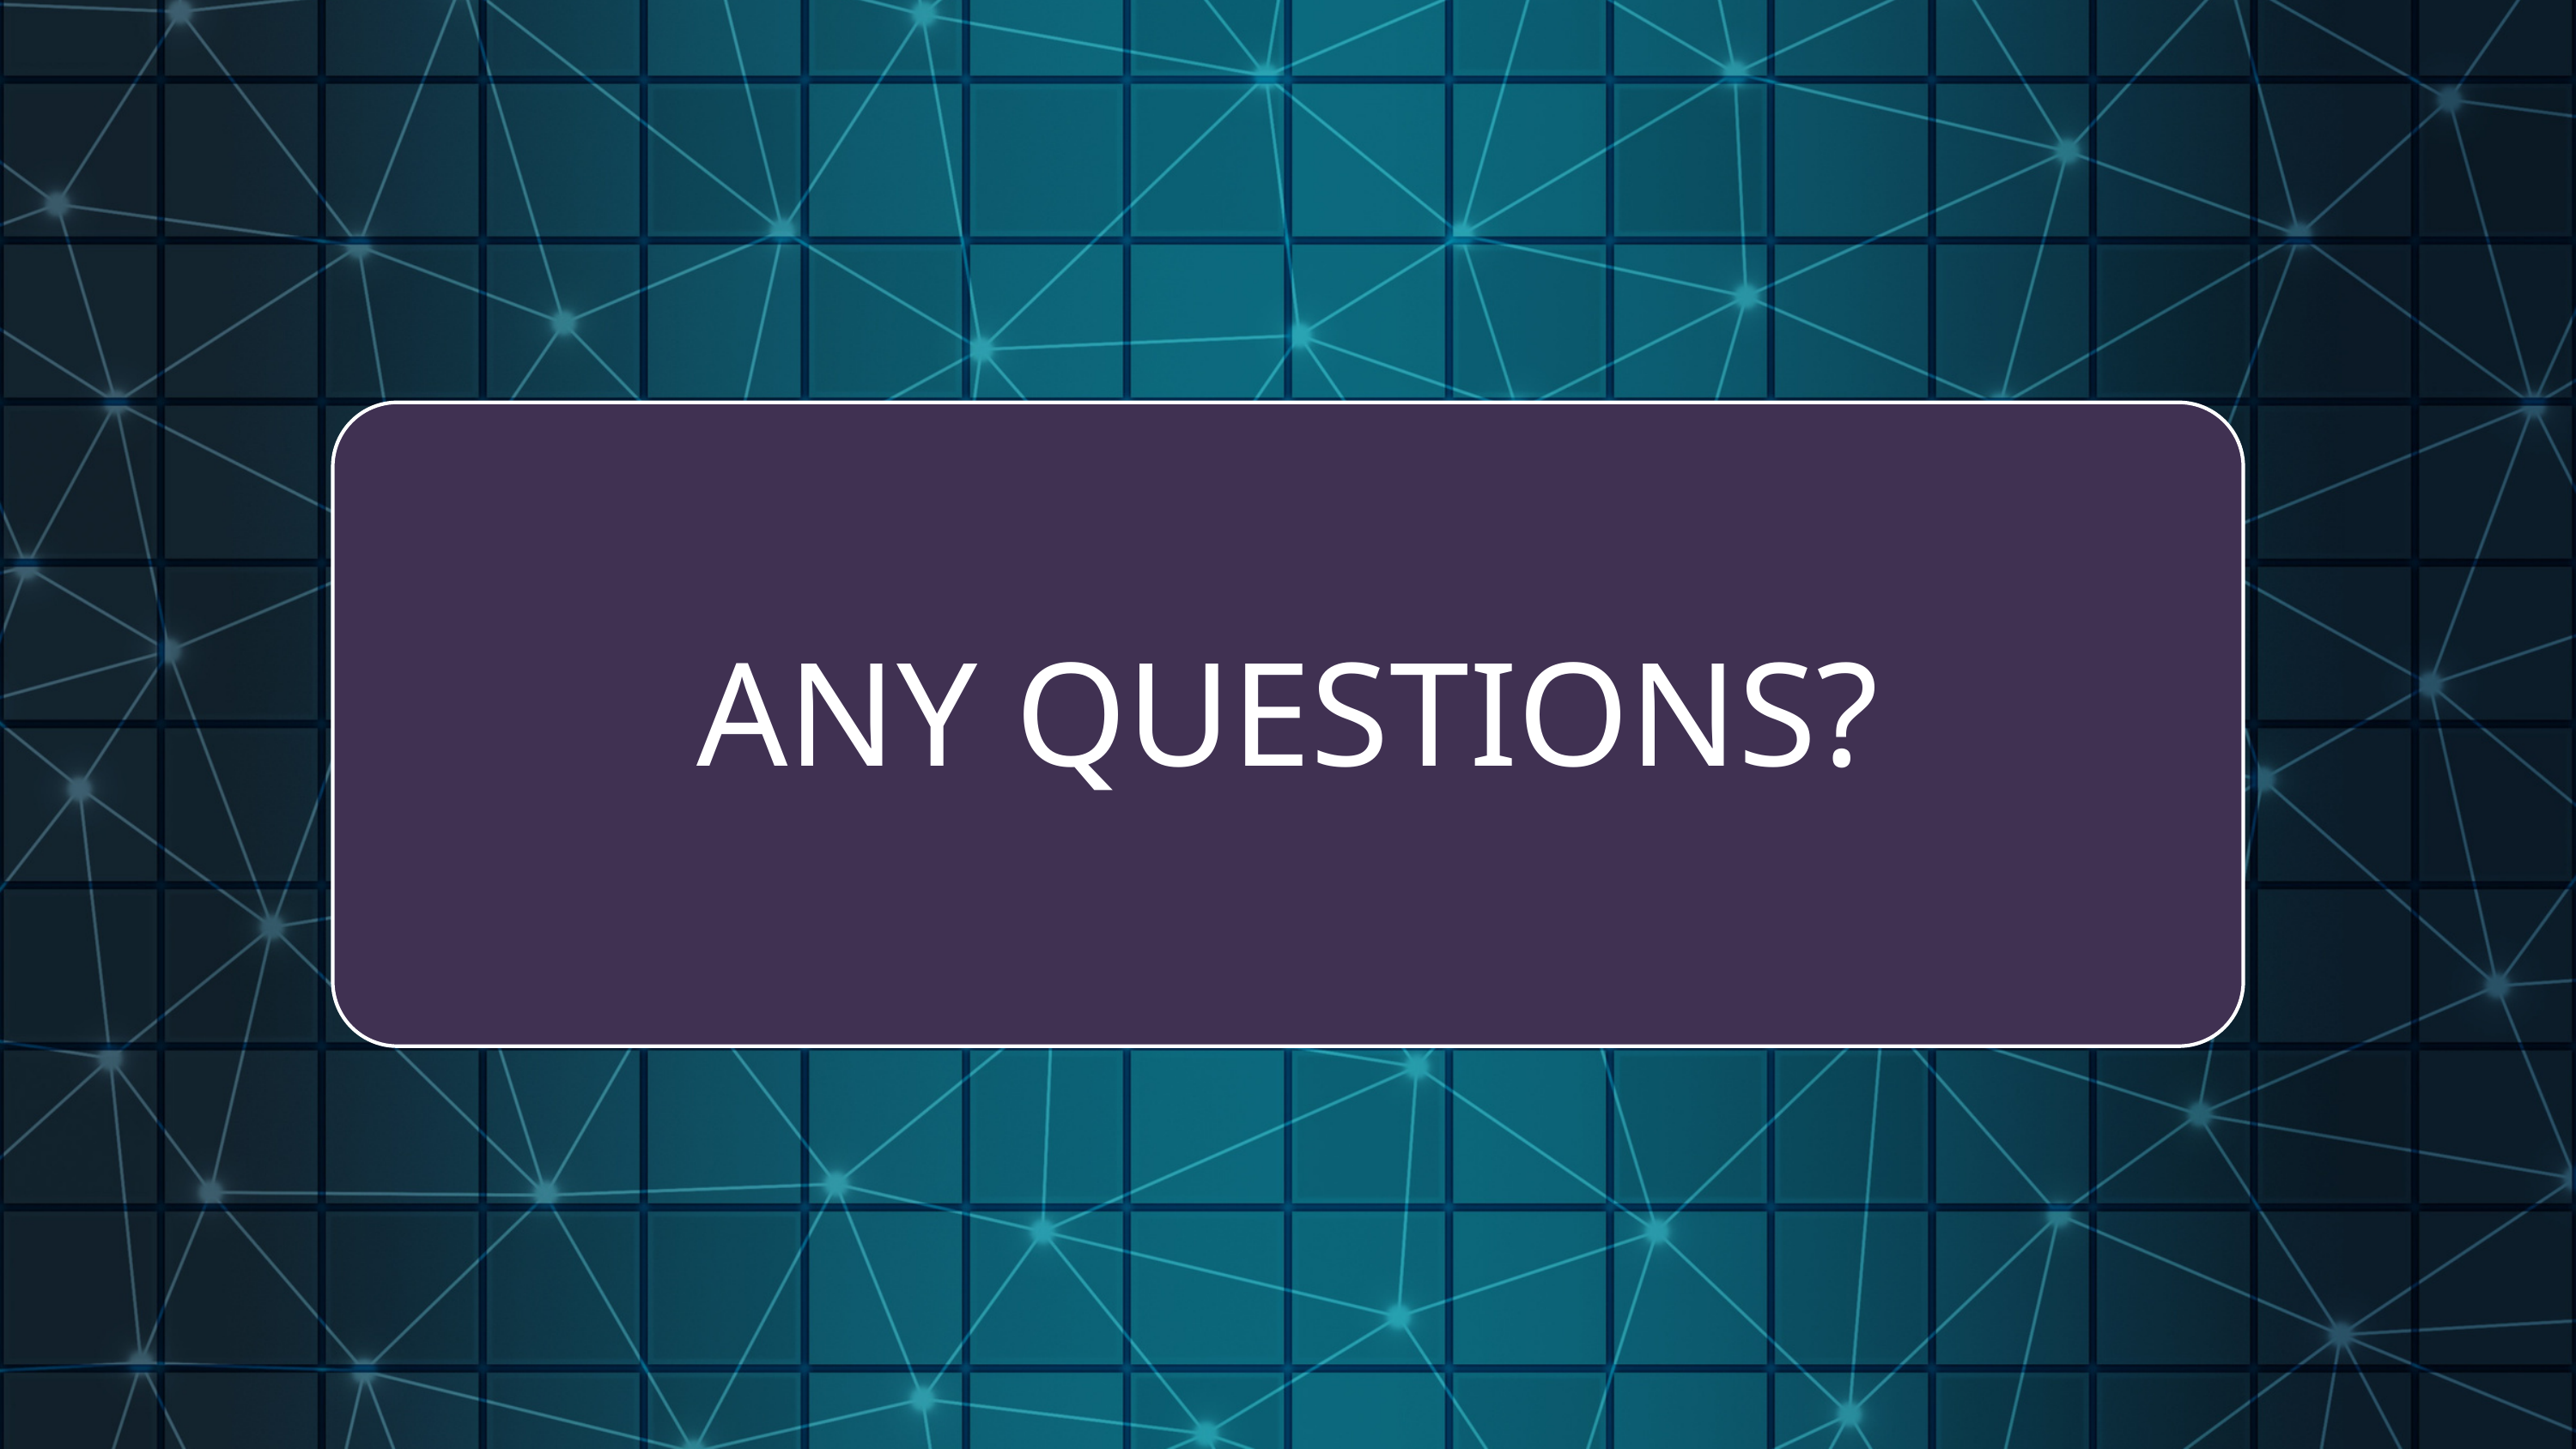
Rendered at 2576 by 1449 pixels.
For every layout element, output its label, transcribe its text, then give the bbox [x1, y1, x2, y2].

text_box ANY QUESTIONS? [386, 616, 2190, 802]
text_box [0, 0, 2576, 1449]
text_box [331, 400, 2245, 1048]
